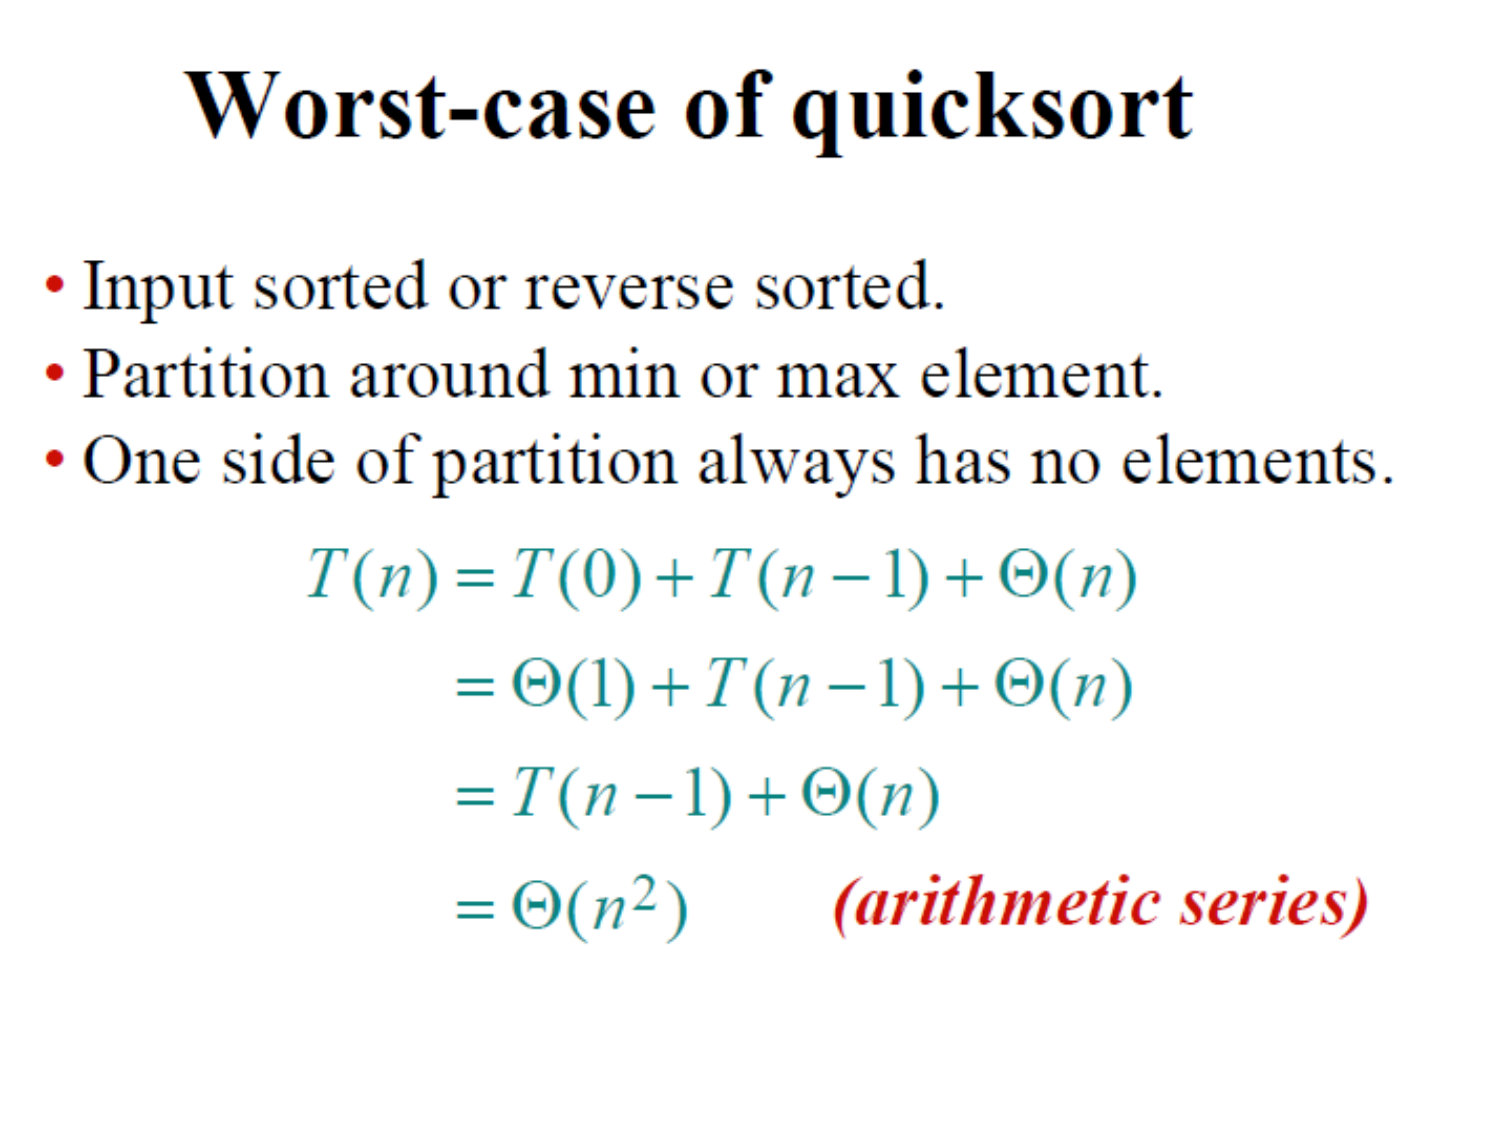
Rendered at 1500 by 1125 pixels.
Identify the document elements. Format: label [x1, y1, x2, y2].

picture [6, 30, 1493, 1024]
